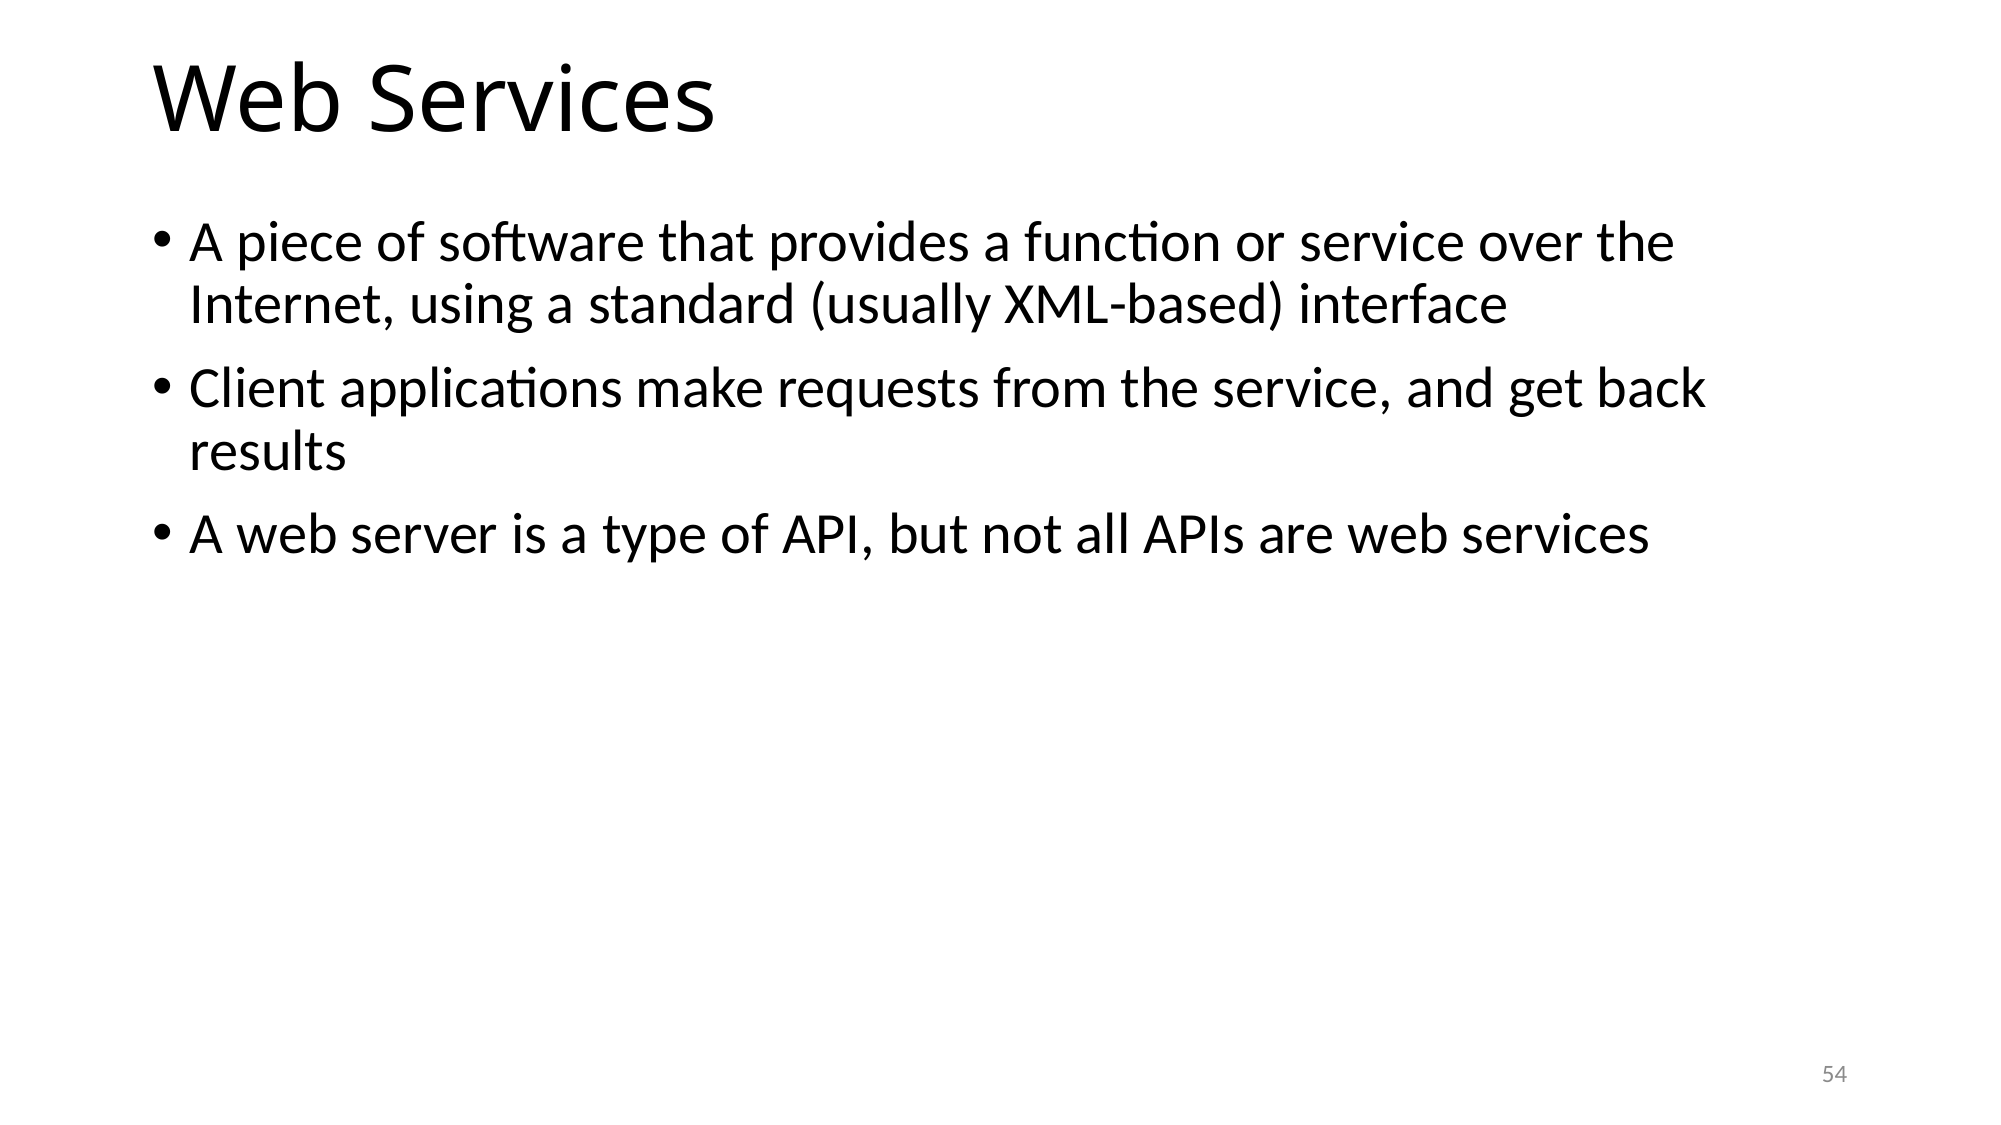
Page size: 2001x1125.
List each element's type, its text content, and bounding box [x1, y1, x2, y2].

title Web Services [137, 0, 1863, 203]
list A piece of software that provides a function or service over the Internet, using a standard (usually XML-based) interface Client applications make requests from the service, and get back results A web server is a type of API, but not all APIs are web services [137, 203, 1863, 996]
slide_number 54 [1412, 1042, 1863, 1103]
